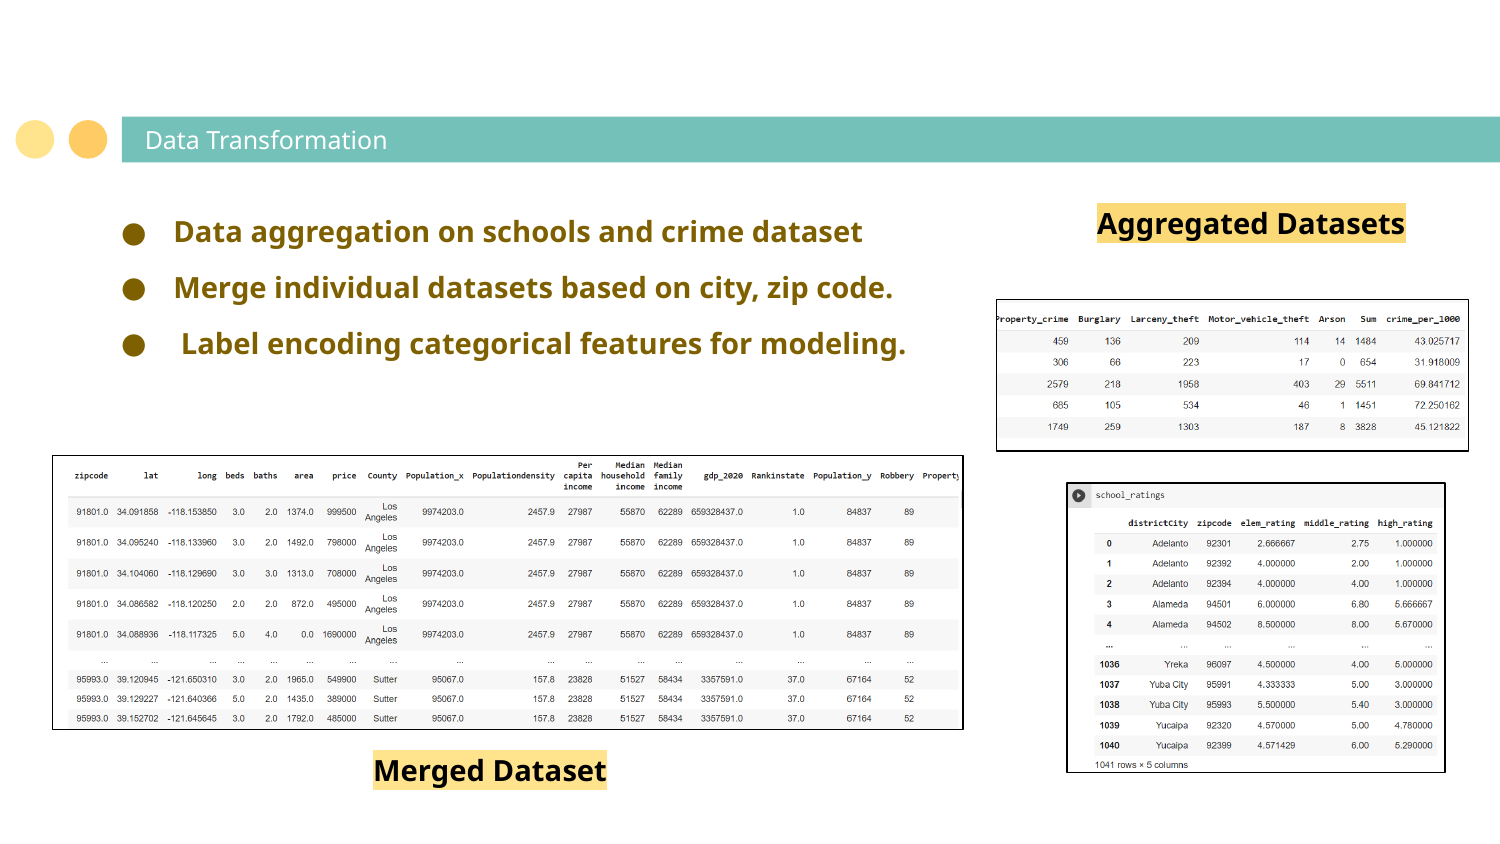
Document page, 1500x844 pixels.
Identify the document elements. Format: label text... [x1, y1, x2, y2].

title Data Transformation [129, 118, 952, 170]
text_box Merged Dataset [358, 738, 735, 803]
text_box Aggregated Datasets [1082, 190, 1468, 255]
picture [996, 299, 1469, 451]
picture [1067, 483, 1445, 772]
picture [53, 456, 963, 729]
text_box Data aggregation on schools and crime dataset Merge individual datasets based on city, zip code. Label encoding categorical features for modeling. [83, 198, 1111, 410]
